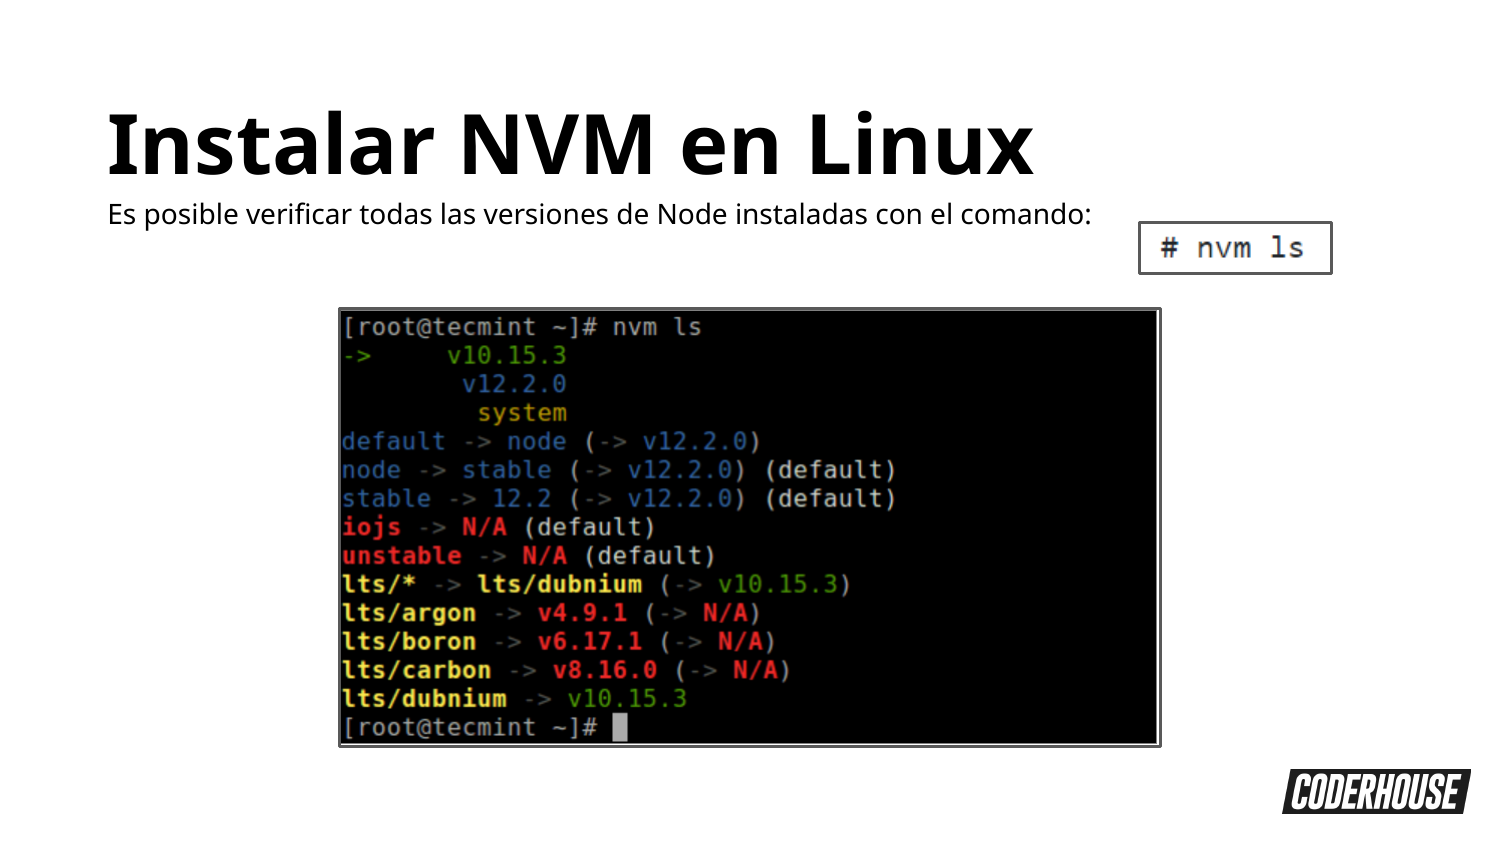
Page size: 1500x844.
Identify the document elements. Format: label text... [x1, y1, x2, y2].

picture [1141, 223, 1331, 273]
picture [1281, 769, 1471, 814]
text_box Instalar NVM en Linux [92, 75, 1206, 201]
text_box Es posible verificar todas las versiones de Node instaladas con el comando: [92, 176, 1453, 360]
picture [340, 309, 1160, 745]
